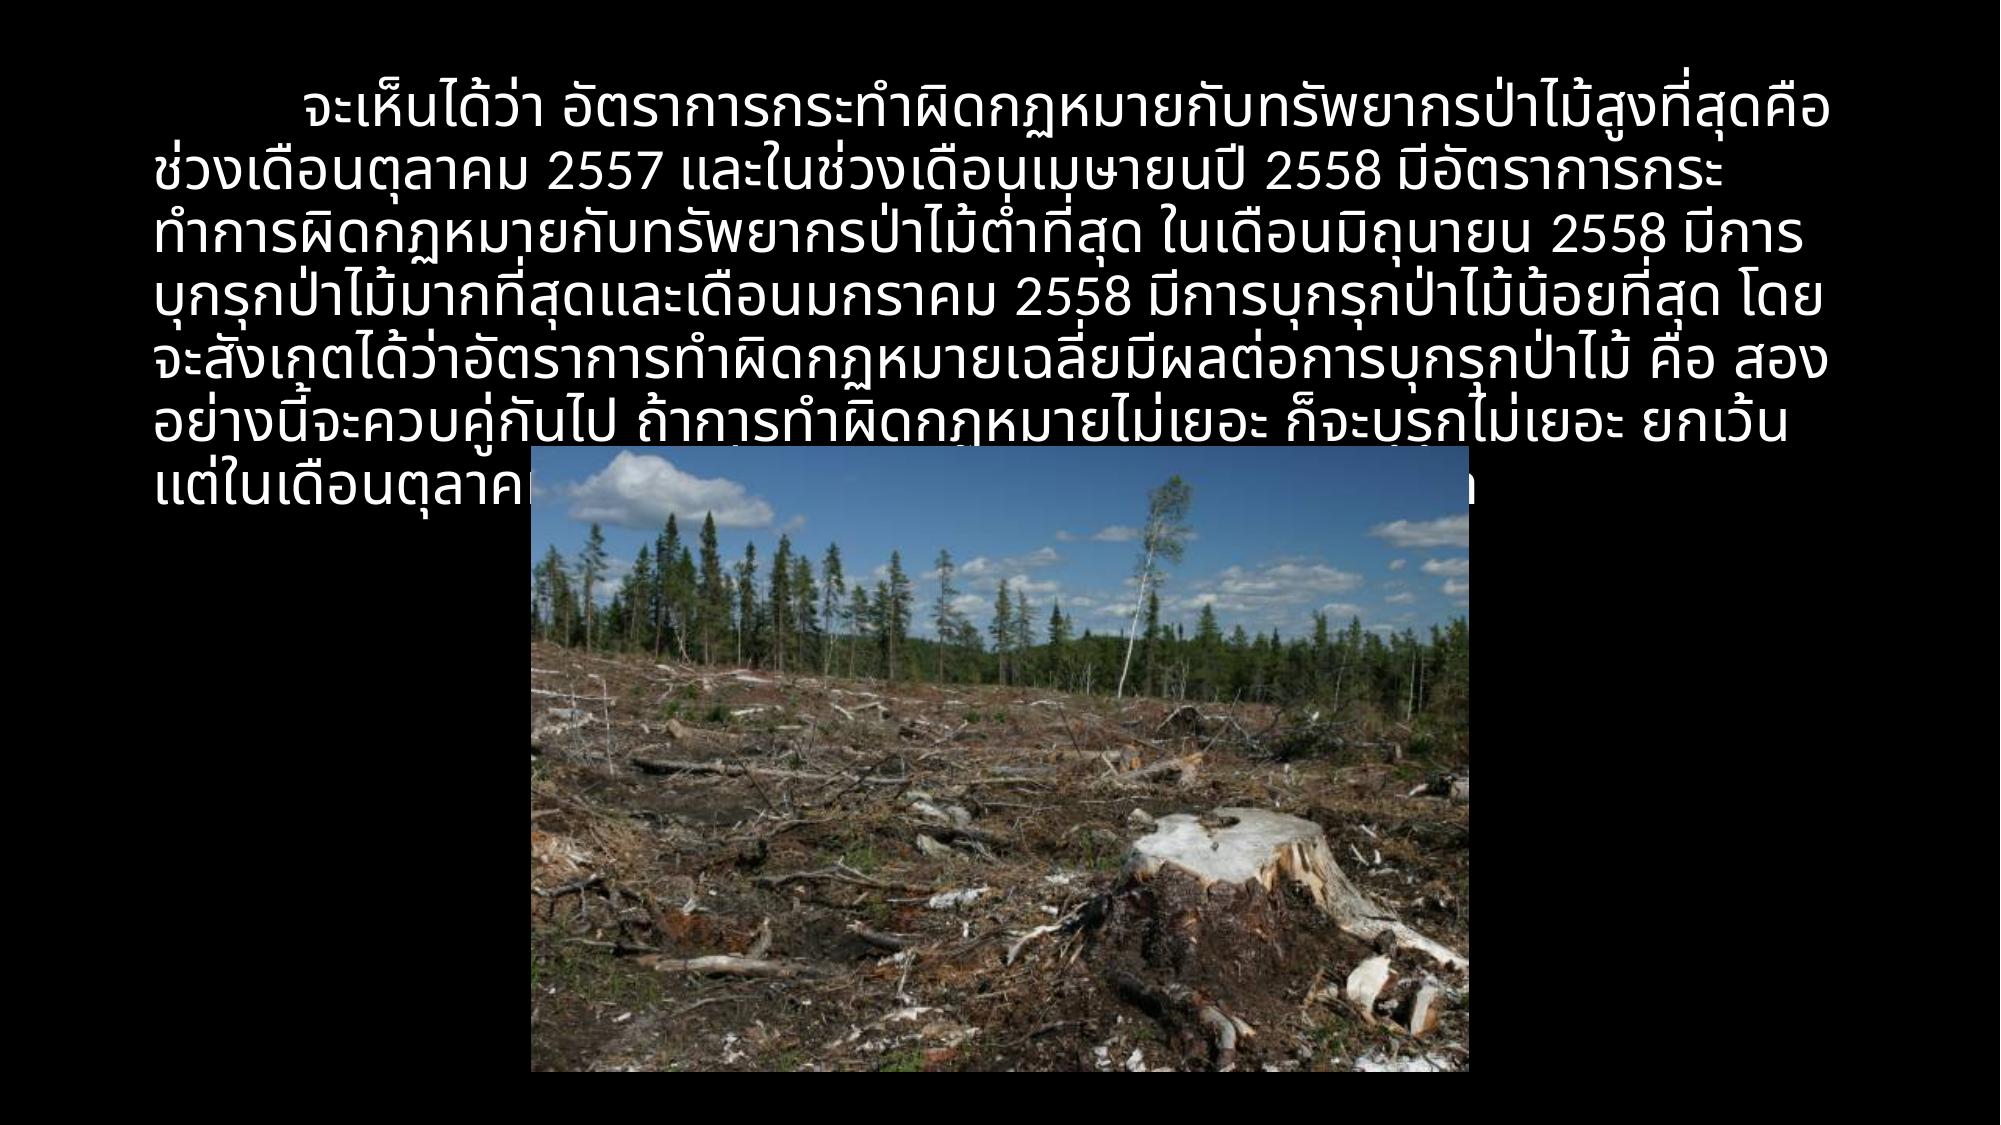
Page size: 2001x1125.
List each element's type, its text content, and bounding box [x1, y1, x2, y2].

picture [531, 446, 1469, 1072]
list จะเห็นได้ว่า อัตราการกระทำผิดกฏหมายกับทรัพยากรป่าไม้สูงที่สุดคือช่วงเดือนตุลาคม 2557 และในช่วงเดือนเมษายนปี 2558 มีอัตราการกระทำการผิดกฏหมายกับทรัพยากรป่าไม้ต่ำที่สุด ในเดือนมิถุนายน 2558 มีการบุกรุกป่าไม้มากที่สุดและเดือนมกราคม 2558 มีการบุกรุกป่าไม้น้อยที่สุด โดยจะสังเกตได้ว่าอัตราการทำผิดกฏหมายเฉลี่ยมีผลต่อการบุกรุกป่าไม้ คือ สองอย่างนี้จะควบคู่กันไป ถ้าการทำผิดกฏหมายไม่เยอะ ก็จะบุรุกไม่เยอะ ยกเว้นแต่ในเดือนตุลาคม 2557 ที่มีอัตราการทำผิดกฎหมายสูงมาก [137, 68, 1863, 970]
